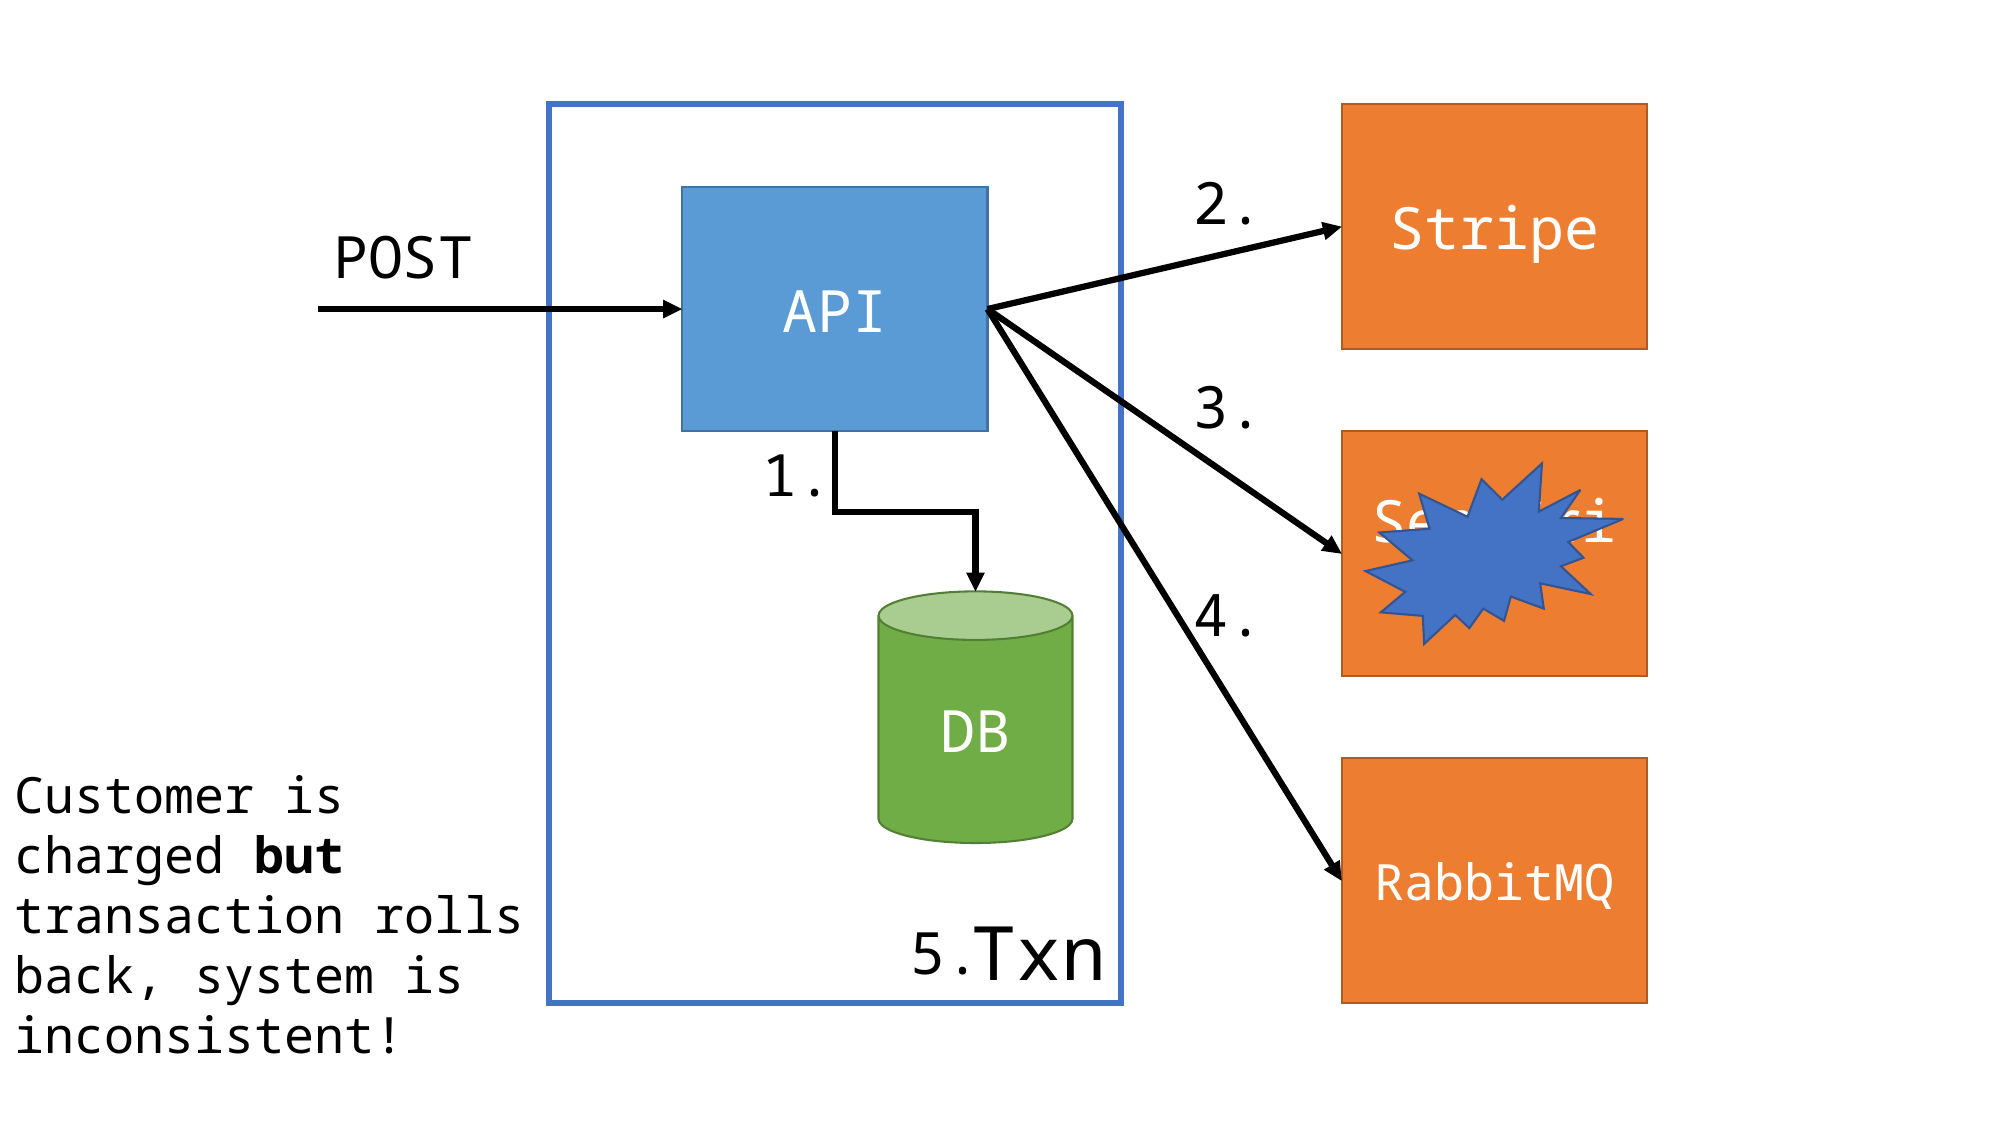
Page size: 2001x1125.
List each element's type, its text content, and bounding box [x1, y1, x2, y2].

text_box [284, 104, 1648, 1004]
text_box Customer is charged but transaction rolls back, system is inconsistent! [0, 755, 558, 1071]
